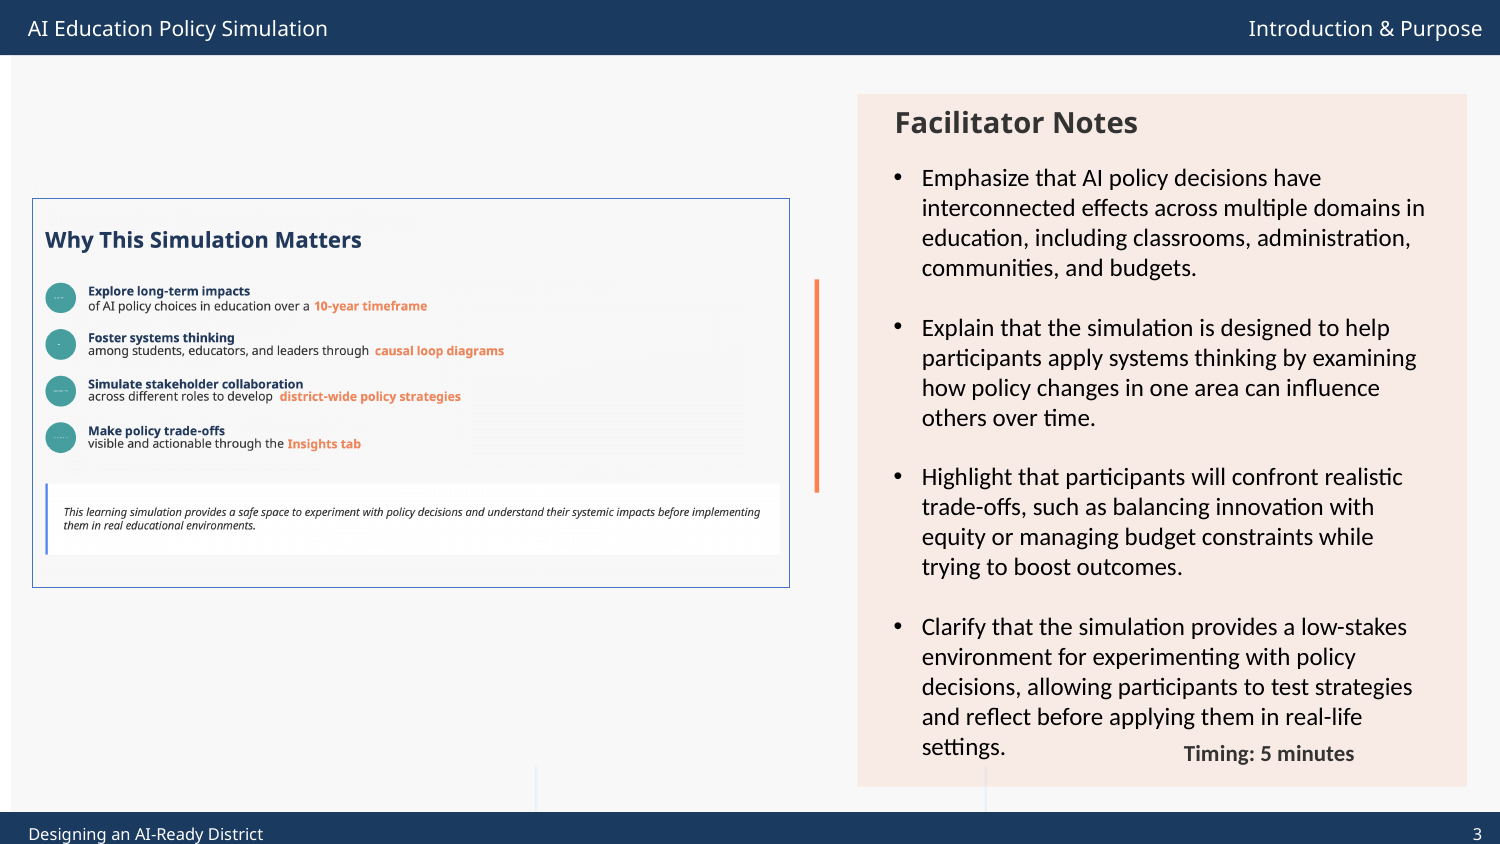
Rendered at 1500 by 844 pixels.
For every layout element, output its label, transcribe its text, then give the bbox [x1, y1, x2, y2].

text_box [0, 812, 11, 844]
text_box [0, 0, 1500, 56]
picture [11, 43, 1500, 844]
text_box AI Education Policy Simulation [27, 14, 330, 41]
text_box Introduction & Purpose [1248, 14, 1484, 41]
